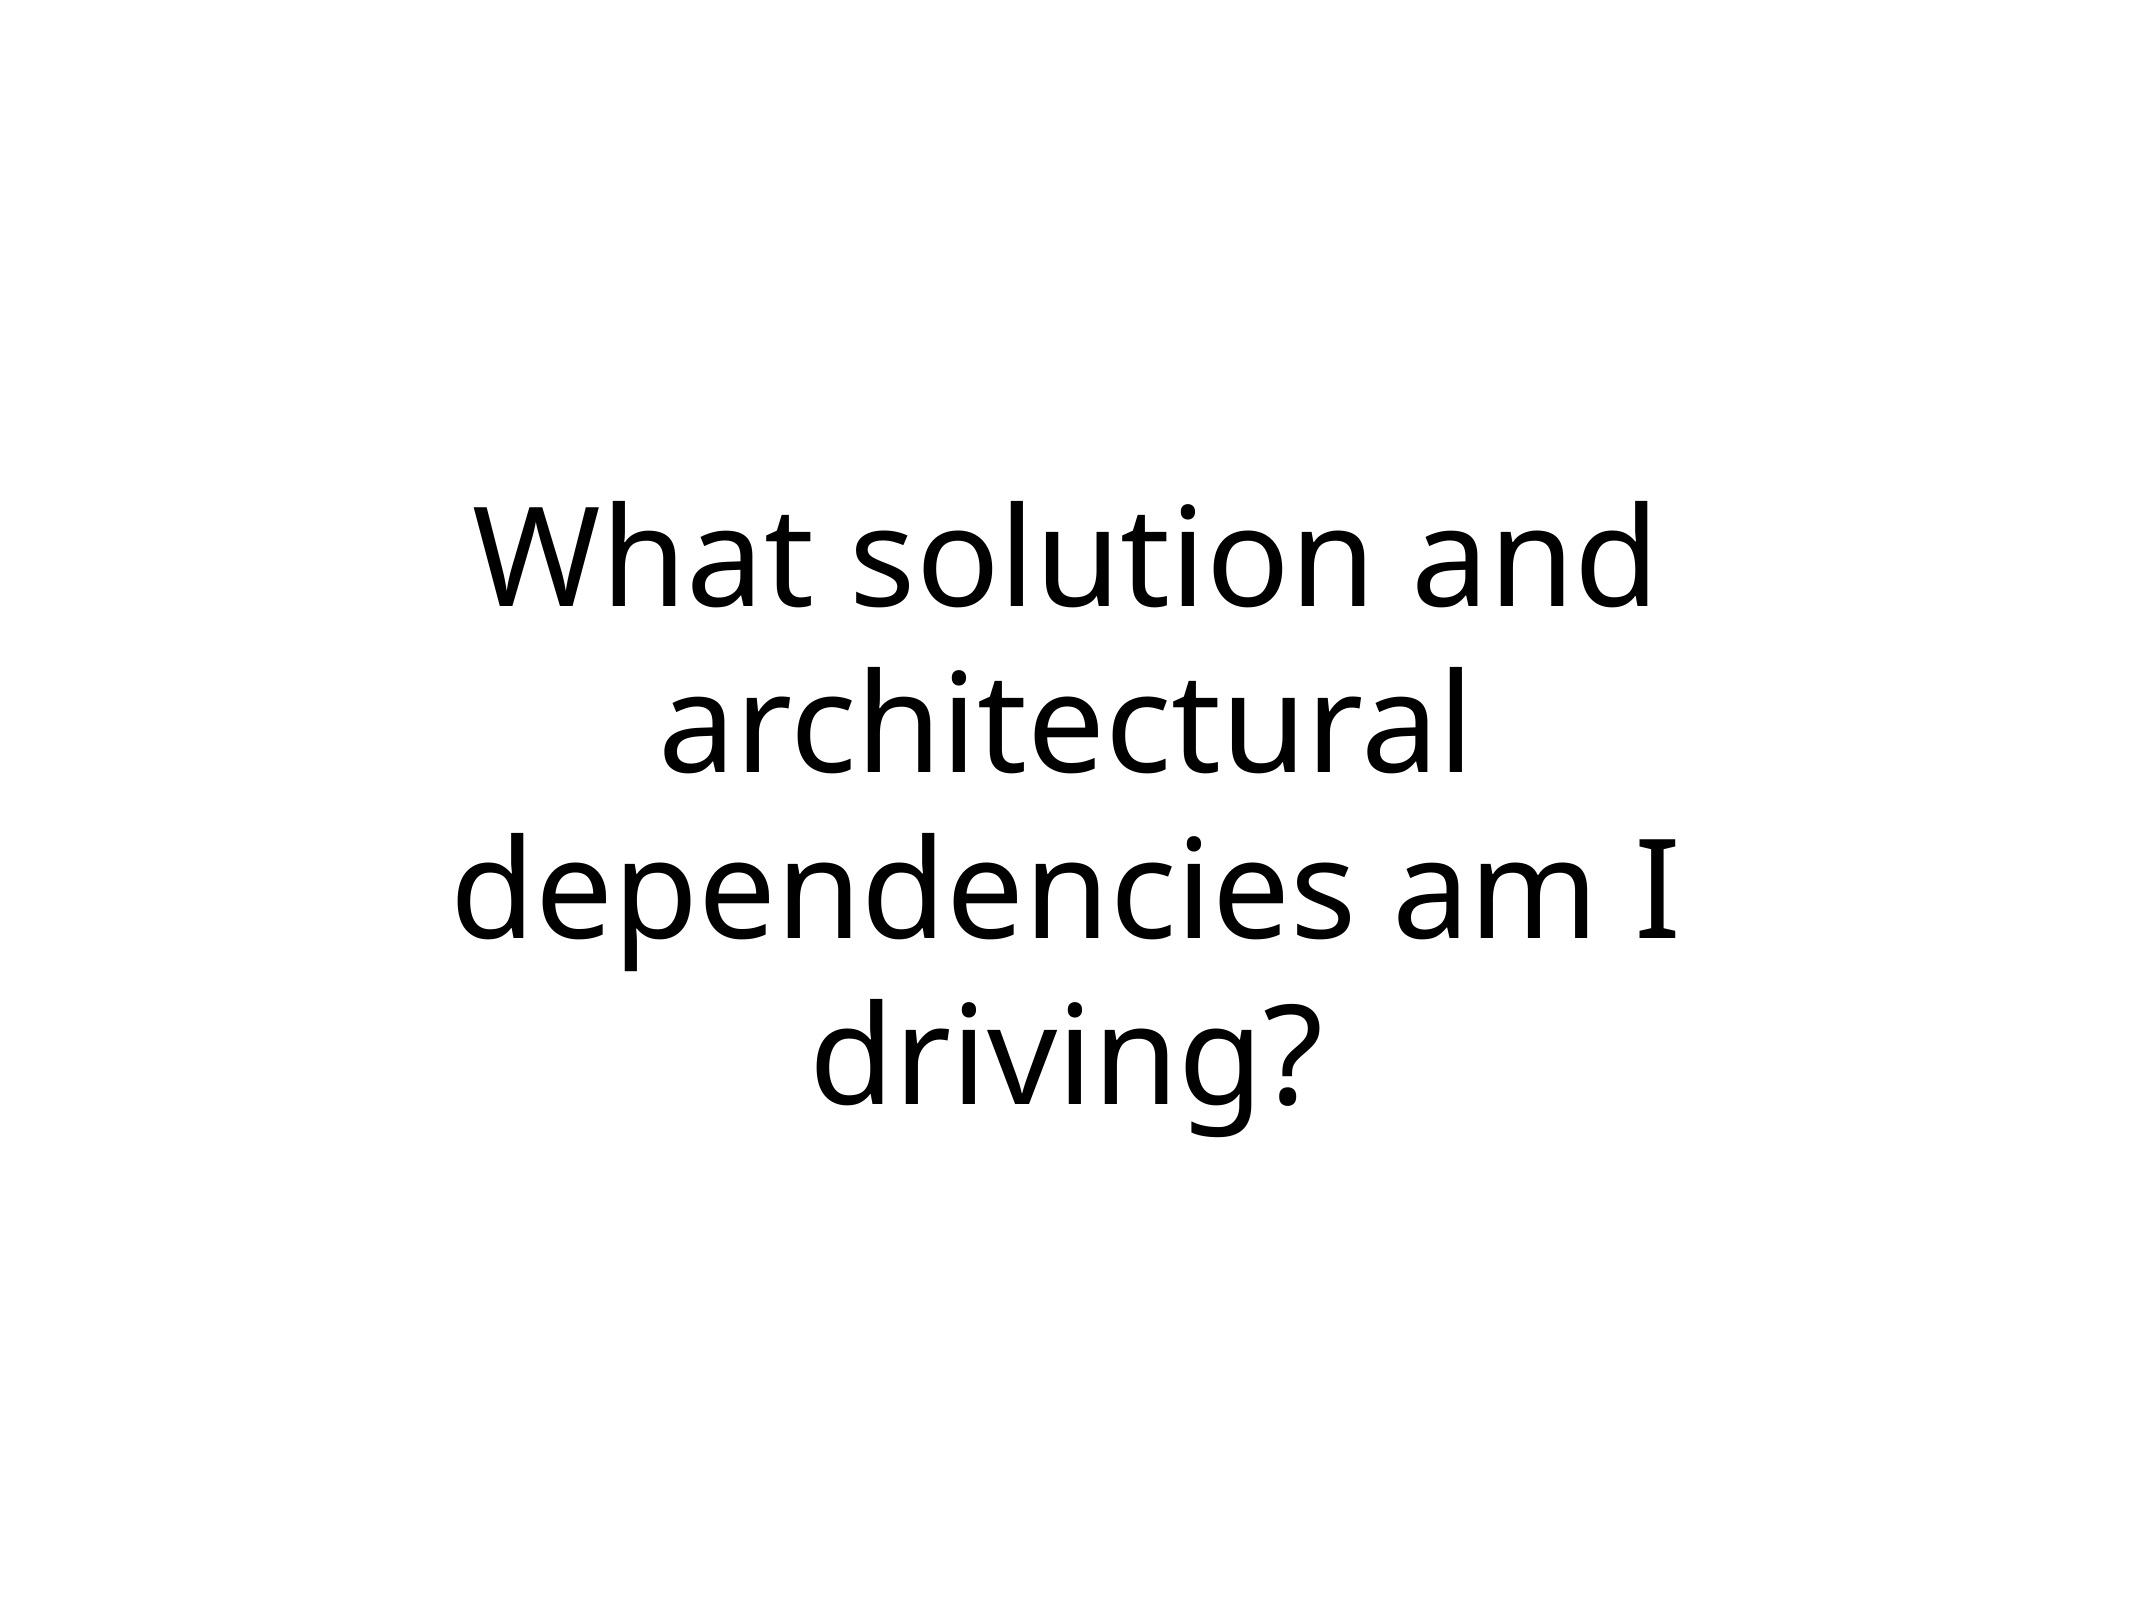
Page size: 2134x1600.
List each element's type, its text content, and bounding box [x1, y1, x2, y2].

title What solution and architectural dependencies am I driving? [207, 528, 1926, 1072]
